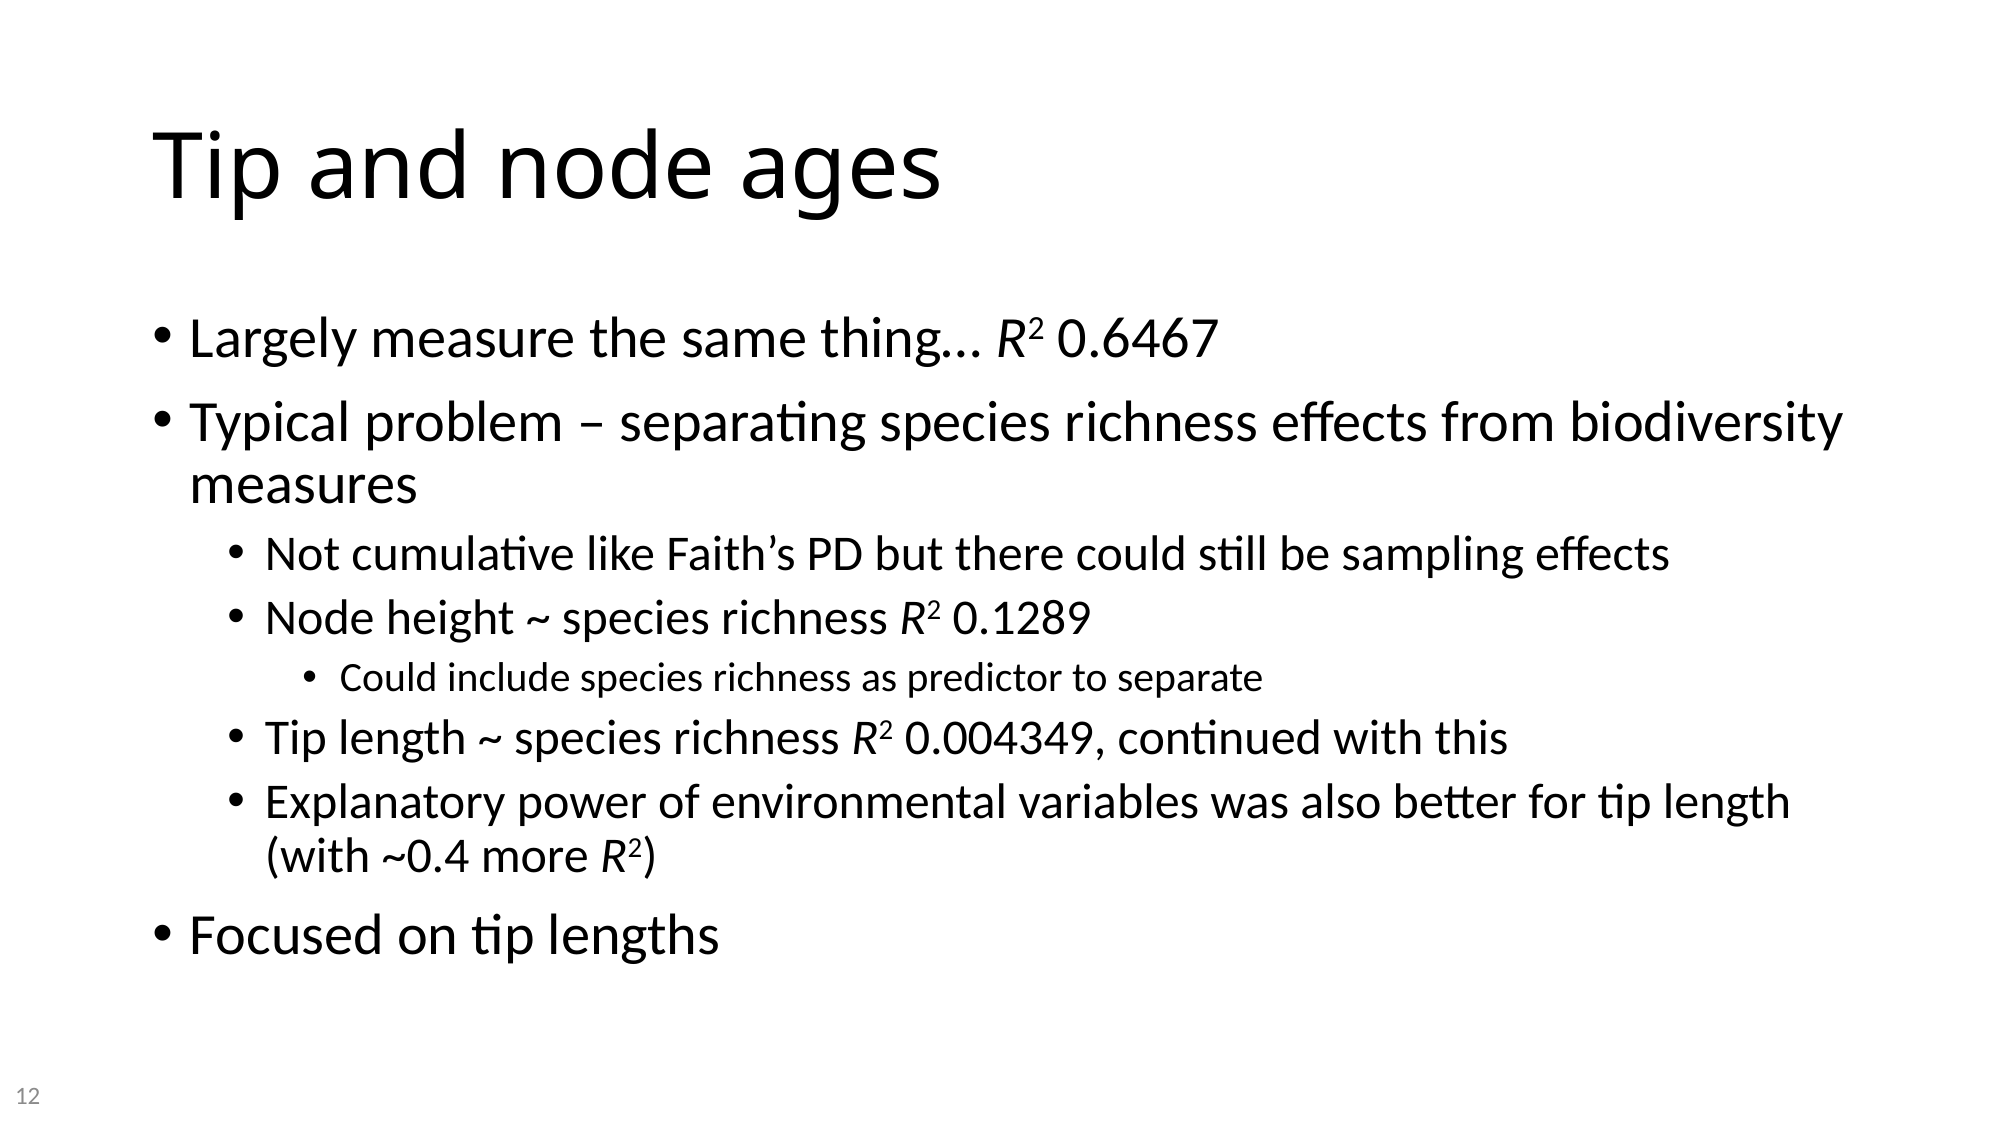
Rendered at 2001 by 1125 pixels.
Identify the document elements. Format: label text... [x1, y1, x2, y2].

list Largely measure the same thing… R2 0.6467 Typical problem – separating species richness effects from biodiversity measures Not cumulative like Faith’s PD but there could still be sampling effects Node height ~ species richness R2 0.1289 Could include species richness as predictor to separate Tip length ~ species richness R2 0.004349, continued with this Explanatory power of environmental variables was also better for tip length (with ~0.4 more R2) Focused on tip lengths [137, 299, 1863, 1014]
title Tip and node ages [137, 59, 1863, 278]
slide_number 12 [0, 1065, 450, 1125]
